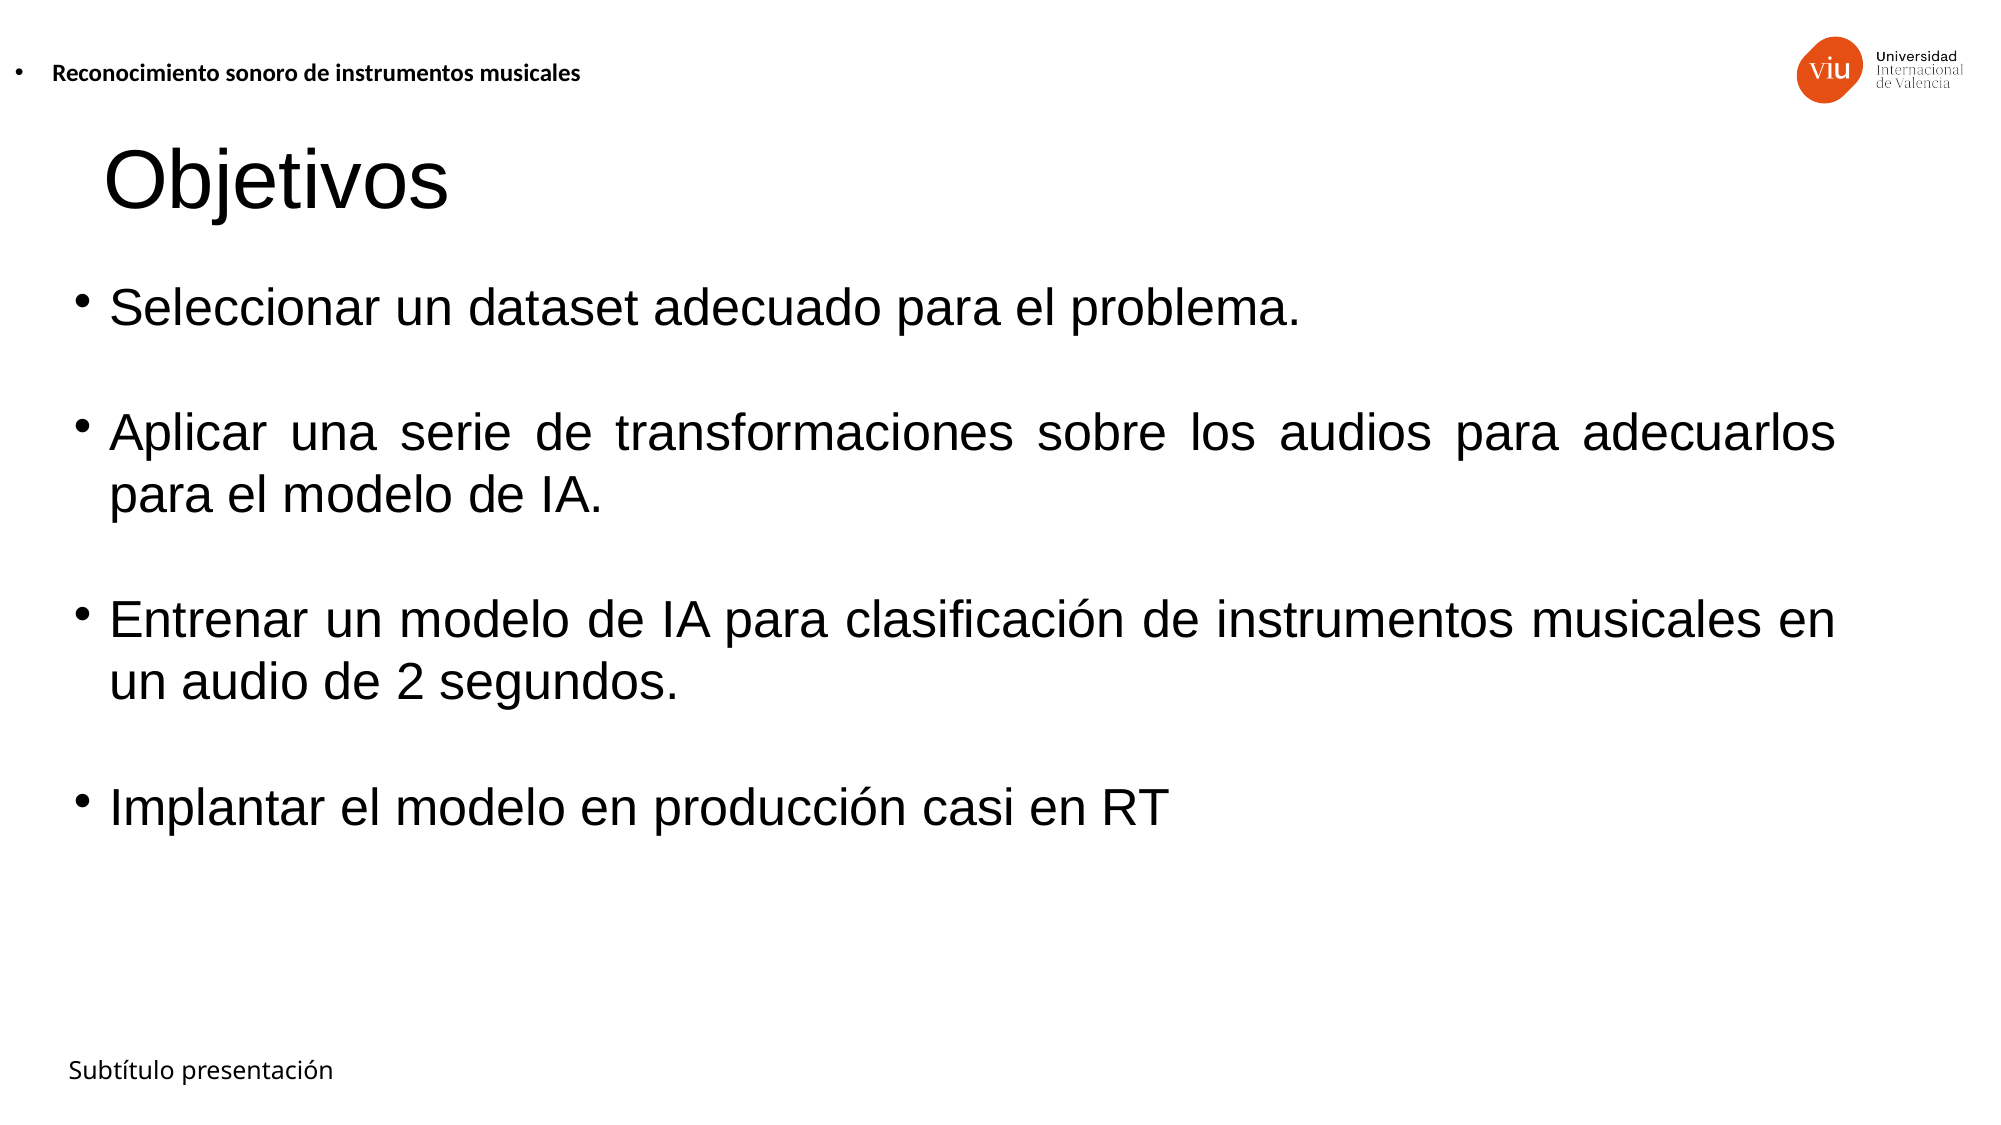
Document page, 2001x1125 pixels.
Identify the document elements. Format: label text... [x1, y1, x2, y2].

text_box Objetivos [88, 118, 515, 226]
text_box Seleccionar un dataset adecuado para el problema. Aplicar una serie de transformaciones sobre los audios para adecuarlos para el modelo de IA. Entrenar un modelo de IA para clasificación de instrumentos musicales en un audio de 2 segundos. Implantar el modelo en producción casi en RT [58, 265, 1853, 1005]
text_box Reconocimiento sonoro de instrumentos musicales [0, 50, 683, 97]
picture [1781, 20, 1979, 120]
